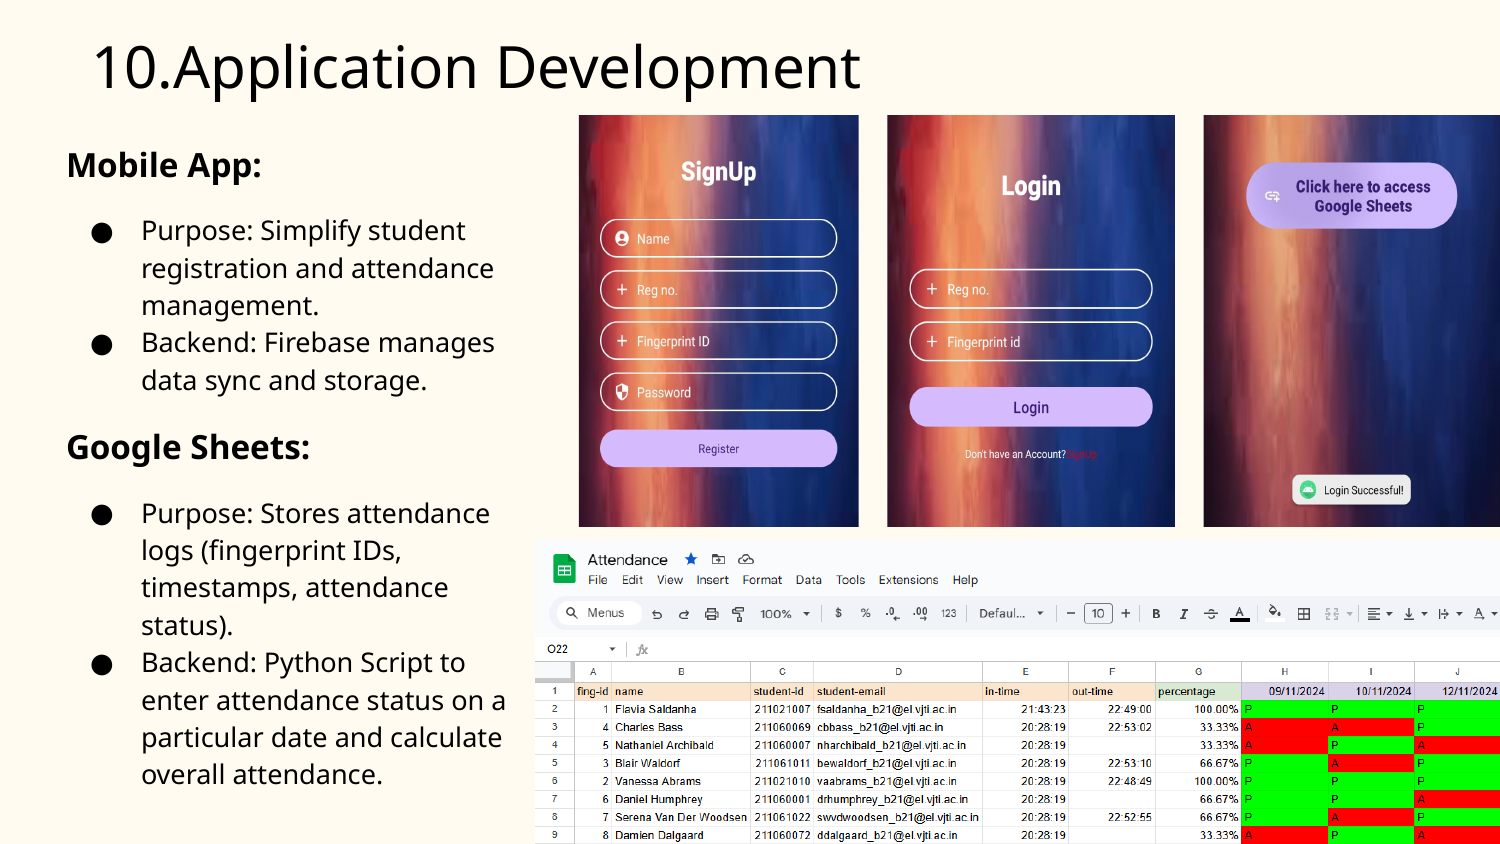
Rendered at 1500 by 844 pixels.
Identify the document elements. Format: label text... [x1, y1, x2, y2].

picture [887, 115, 1175, 528]
picture [1203, 115, 1500, 528]
title Application Development [67, 14, 1446, 116]
picture [578, 115, 859, 528]
list Mobile App: Purpose: Simplify student registration and attendance management. Backend: Firebase manages data sync and storage. Google Sheets: Purpose: Stores attendance logs (fingerprint IDs, timestamps, attendance status). Backend: Python Script to enter attendance status on a particular date and calculate overall attendance. [51, 123, 536, 792]
picture [535, 539, 1500, 844]
